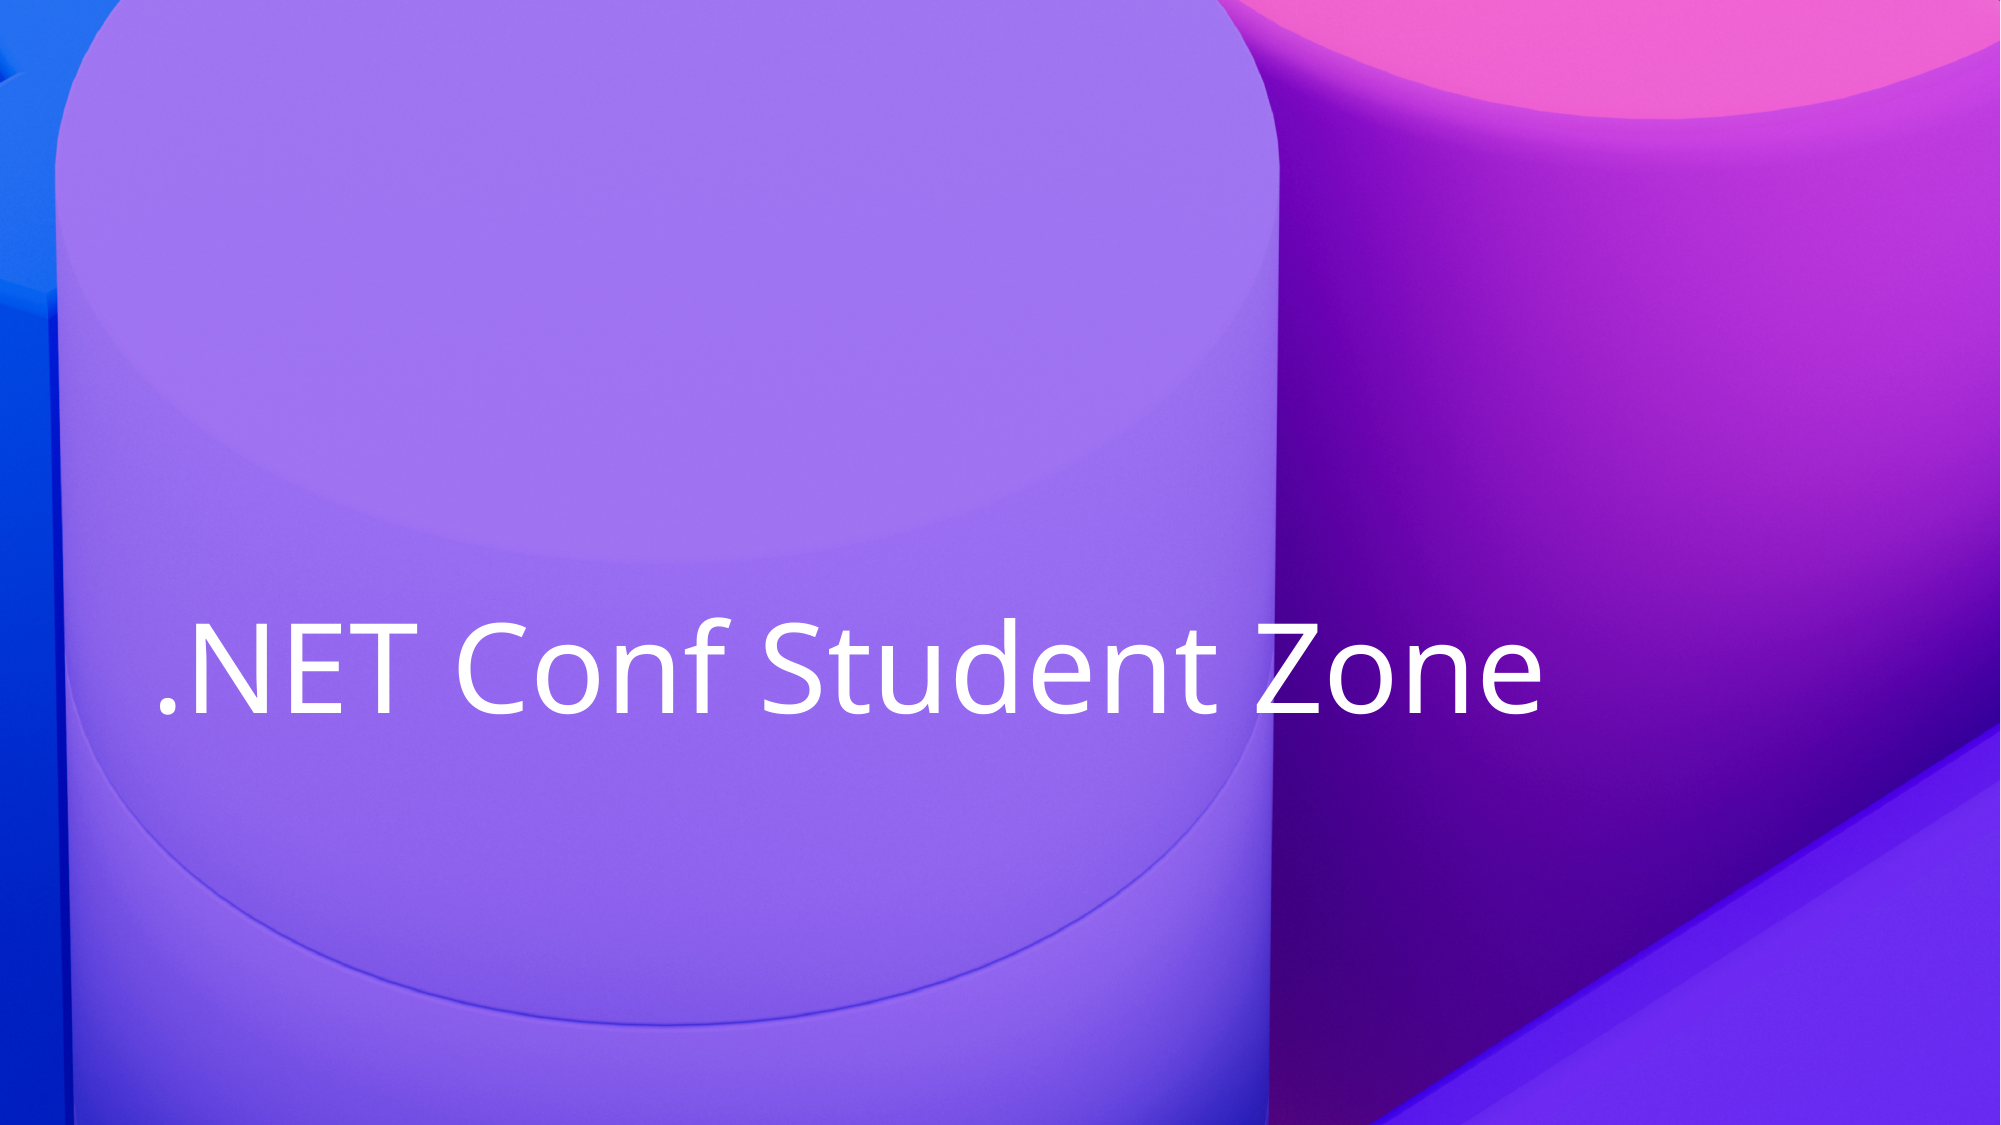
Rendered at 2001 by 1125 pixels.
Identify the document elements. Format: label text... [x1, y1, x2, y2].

title .NET Conf Student Zone [136, 280, 1862, 749]
picture [0, 0, 2001, 1125]
